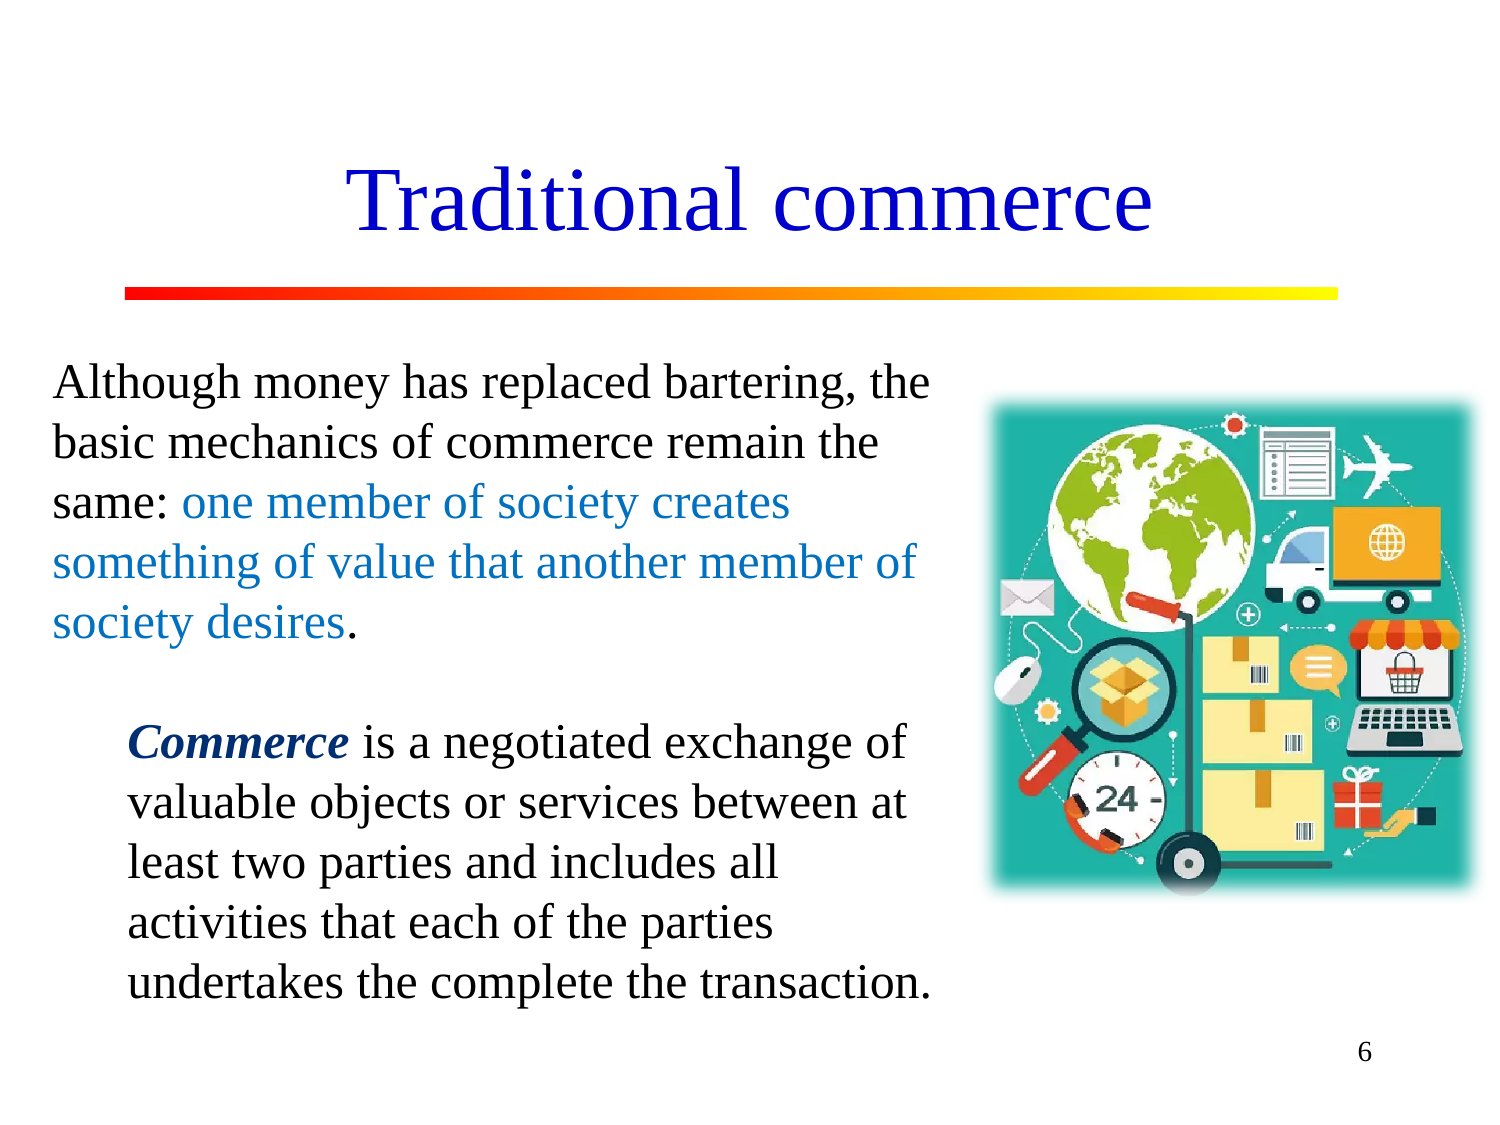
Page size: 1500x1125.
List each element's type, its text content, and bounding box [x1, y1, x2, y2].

picture [975, 386, 1488, 904]
text_box Although money has replaced bartering, the basic mechanics of commerce remain the same: one member of society creates something of value that another member of society desires. Commerce is a negotiated exchange of valuable objects or services between at least two parties and includes all activities that each of the parties undertakes the complete the transaction. [37, 340, 951, 1016]
slide_number 6 [1074, 1025, 1388, 1100]
title Traditional commerce [112, 99, 1388, 288]
text_box [124, 288, 1338, 300]
